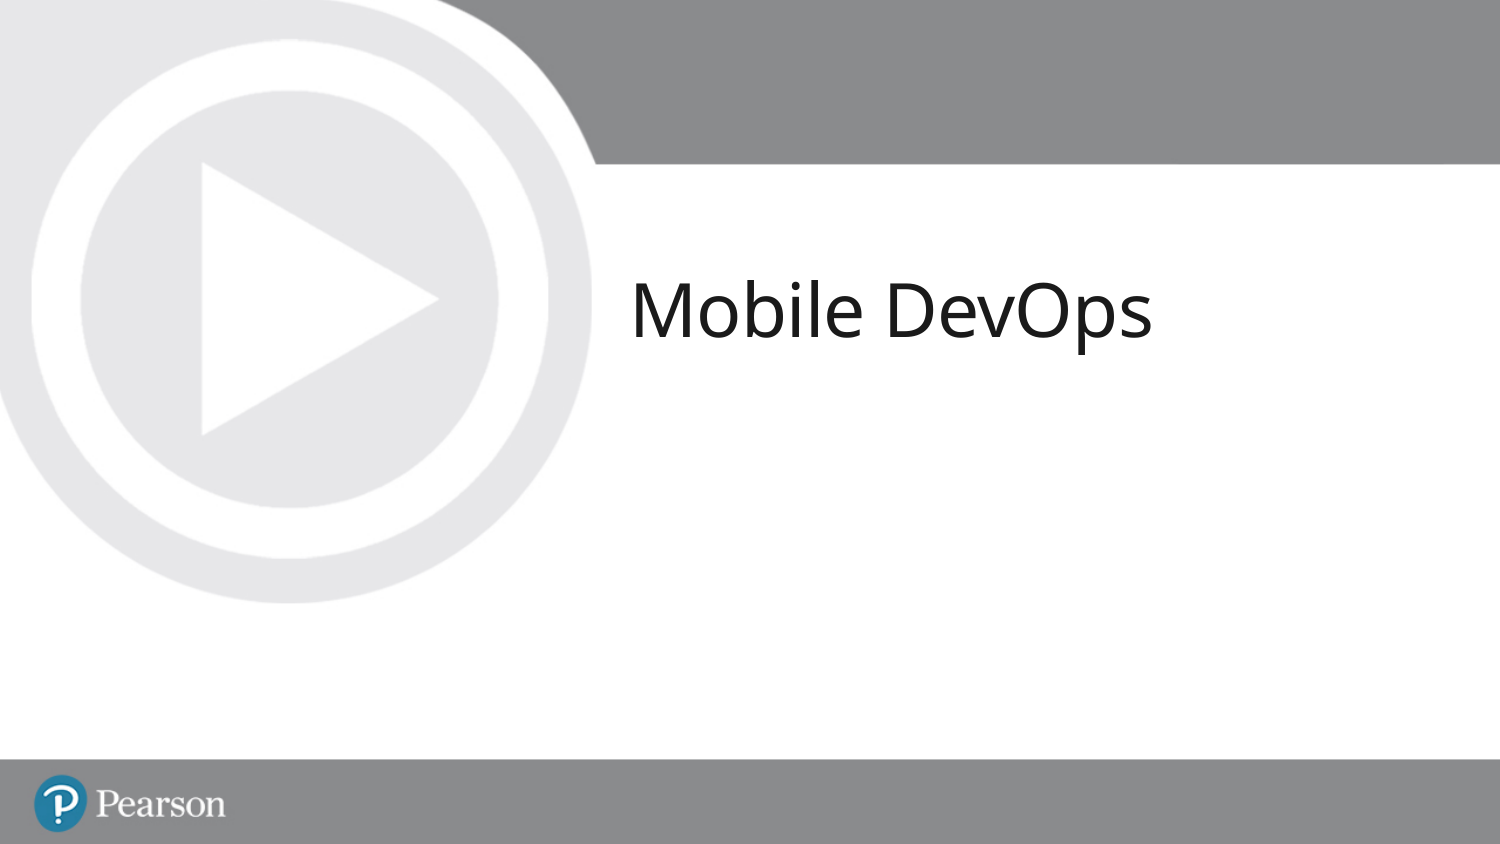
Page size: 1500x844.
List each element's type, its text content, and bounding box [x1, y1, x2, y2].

picture [0, 0, 1500, 844]
title Mobile DevOps [629, 262, 1446, 443]
